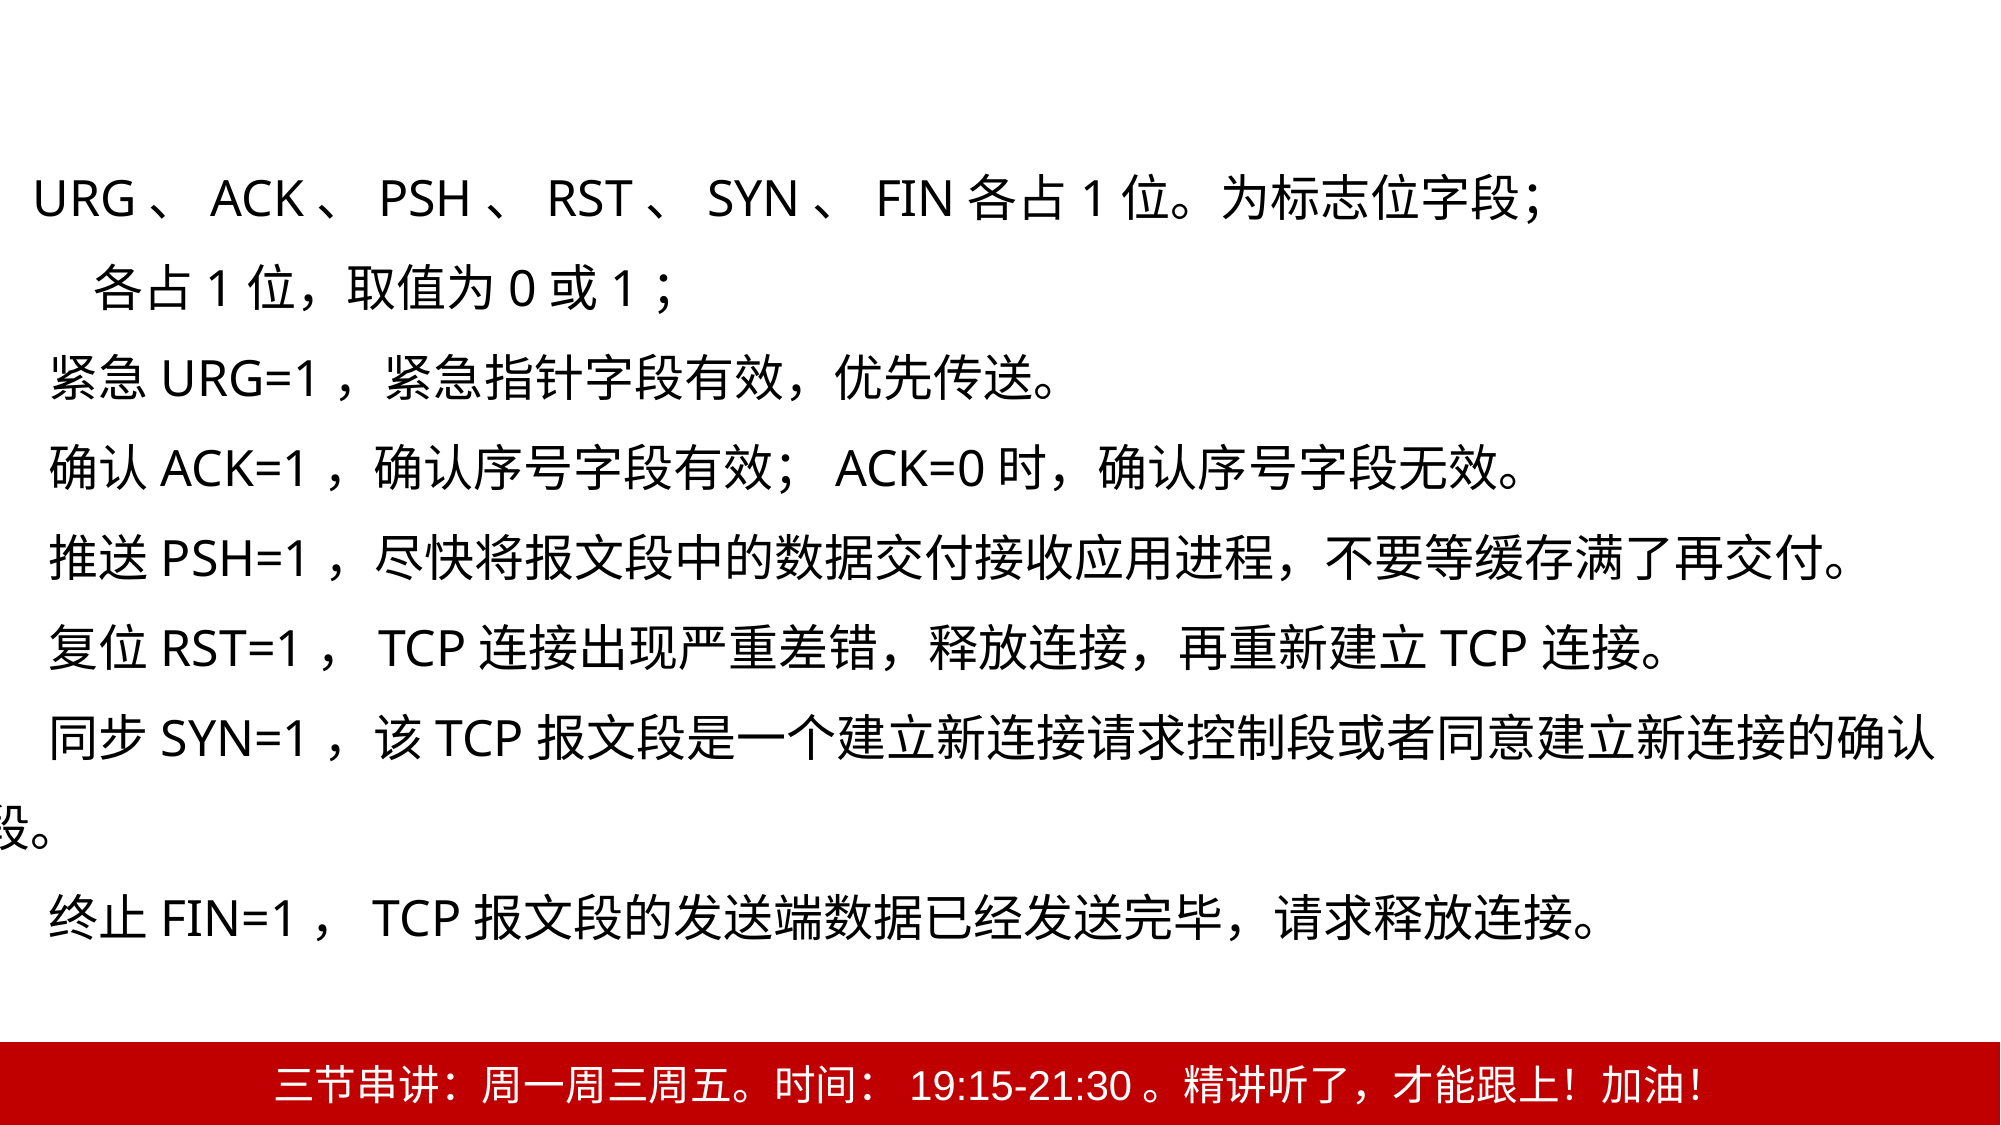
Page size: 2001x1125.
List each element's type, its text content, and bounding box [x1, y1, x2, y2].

text_box URG、ACK、PSH、RST、SYN、FIN各占1位。为标志位字段； 各占1位，取值为0或1； 紧急URG=1，紧急指针字段有效，优先传送。 确认ACK=1，确认序号字段有效；ACK=0时，确认序号字段无效。 推送PSH=1，尽快将报文段中的数据交付接收应用进程，不要等缓存满了再交付。 复位RST=1，TCP连接出现严重差错，释放连接，再重新建立TCP连接。 同步SYN=1，该TCP报文段是一个建立新连接请求控制段或者同意建立新连接的确认段。 终止FIN=1，TCP报文段的发送端数据已经发送完毕，请求释放连接。 [0, 128, 2000, 954]
text_box 三节串讲：周一周三周五。时间：19:15-21:30。精讲听了，才能跟上！加油！ [0, 1042, 2000, 1125]
